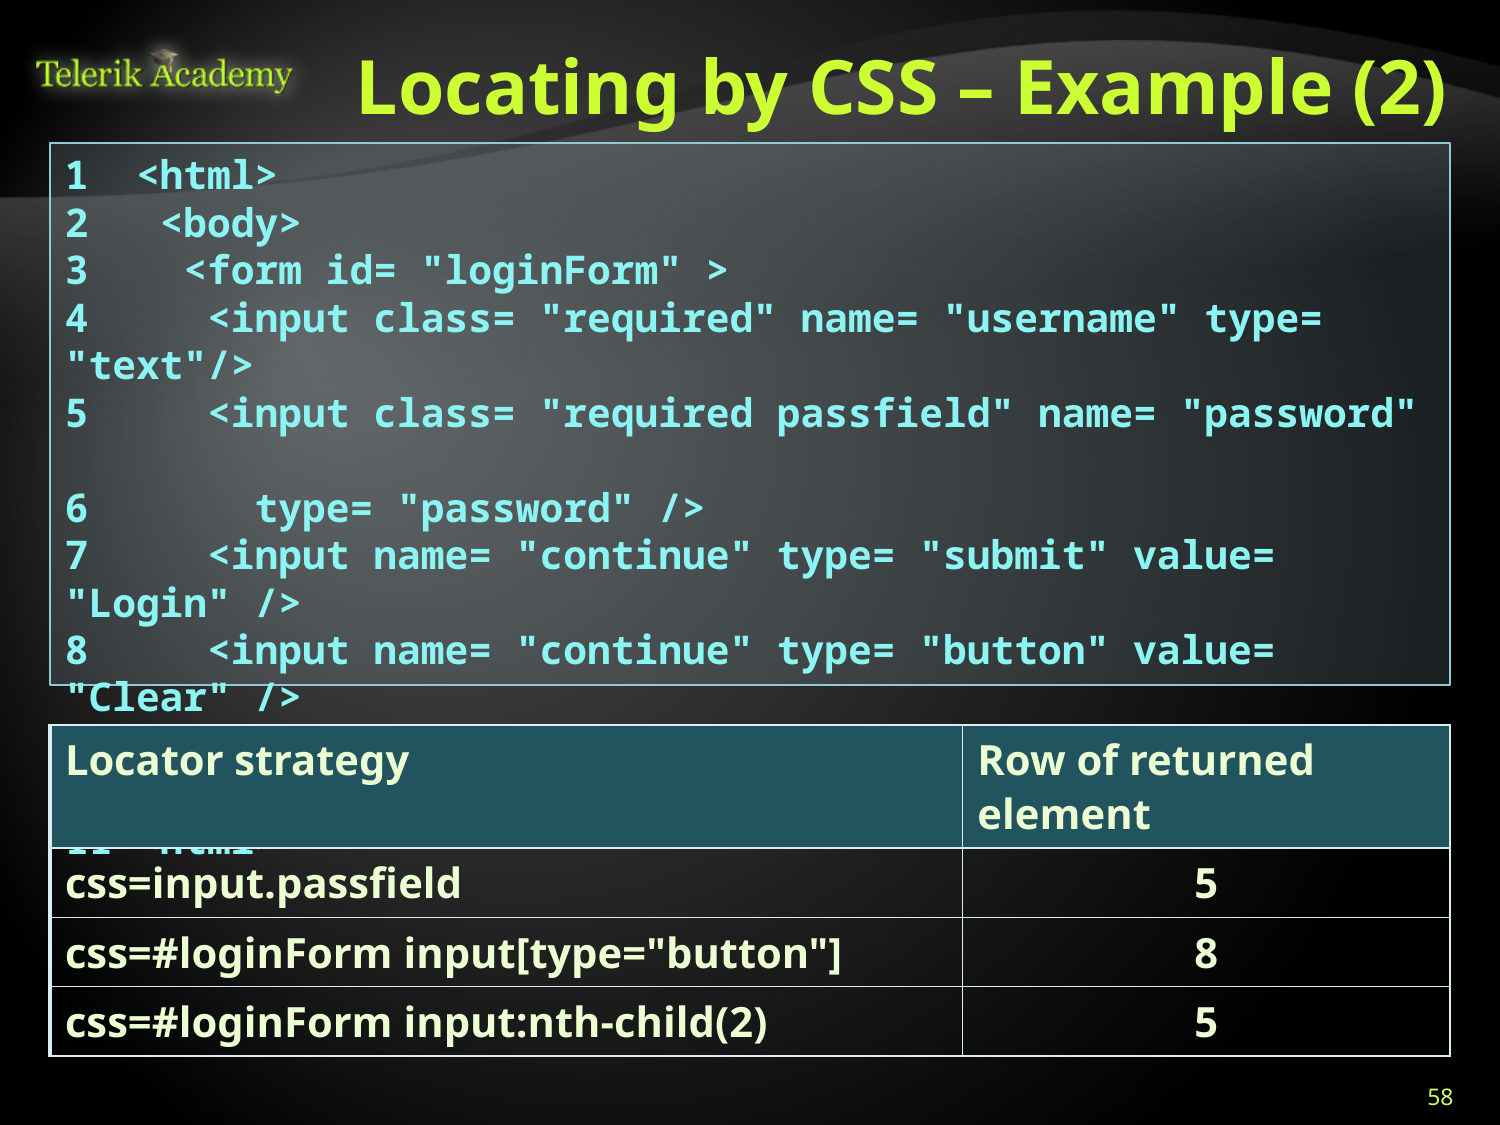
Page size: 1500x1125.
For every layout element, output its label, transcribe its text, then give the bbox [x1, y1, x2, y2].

table_cell 8 [963, 918, 1449, 986]
table_header Row of returned element [963, 726, 1449, 847]
table_cell 5 [963, 987, 1449, 1055]
table_cell css=#loginForm input:nth-child(2) [52, 987, 962, 1055]
title Locating by CSS – Example (2) [300, 12, 1463, 163]
slide_number 58 [1412, 1074, 1488, 1113]
table_cell css=#loginForm input[type="button"] [52, 918, 962, 986]
picture [0, 0, 1500, 1125]
table_header Locator strategy [52, 726, 962, 847]
table_cell css=input.passfield [52, 849, 962, 917]
table_cell 5 [963, 849, 1449, 917]
list 1 <html> 2 <body> 3 <form id= "loginForm" > 4 <input class= "required" name= "username" type= "text"/> 5 <input class= "required passfield" name= "password" 6 type= "password" /> 7 <input name= "continue" type= "submit" value= "Login" /> 8 <input name= "continue" type= "button" value= "Clear" /> 9 </form> 10 </body> 11 <html> [49, 142, 1451, 686]
